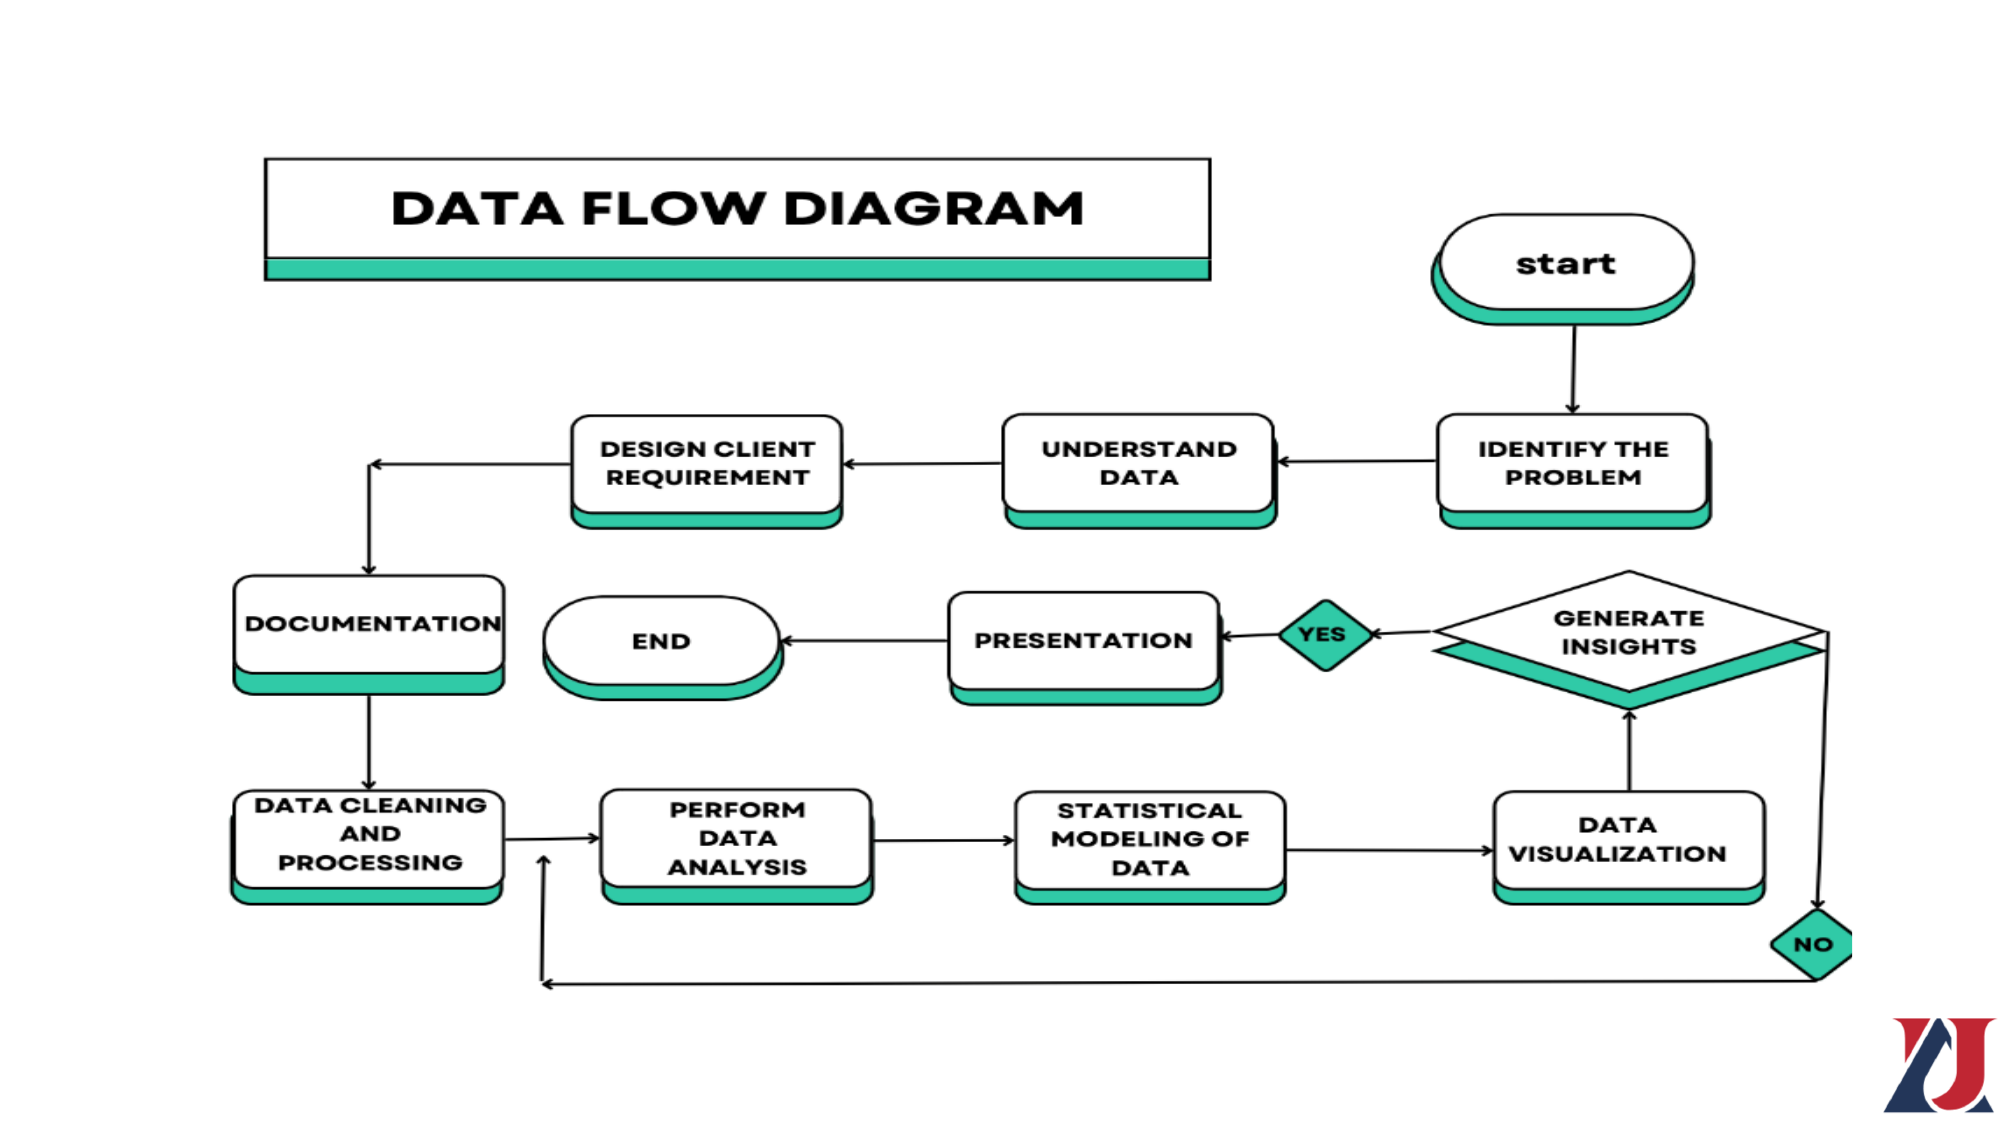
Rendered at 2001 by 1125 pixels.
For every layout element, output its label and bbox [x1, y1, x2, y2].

picture [156, 96, 1853, 1066]
picture [1881, 1006, 2000, 1125]
